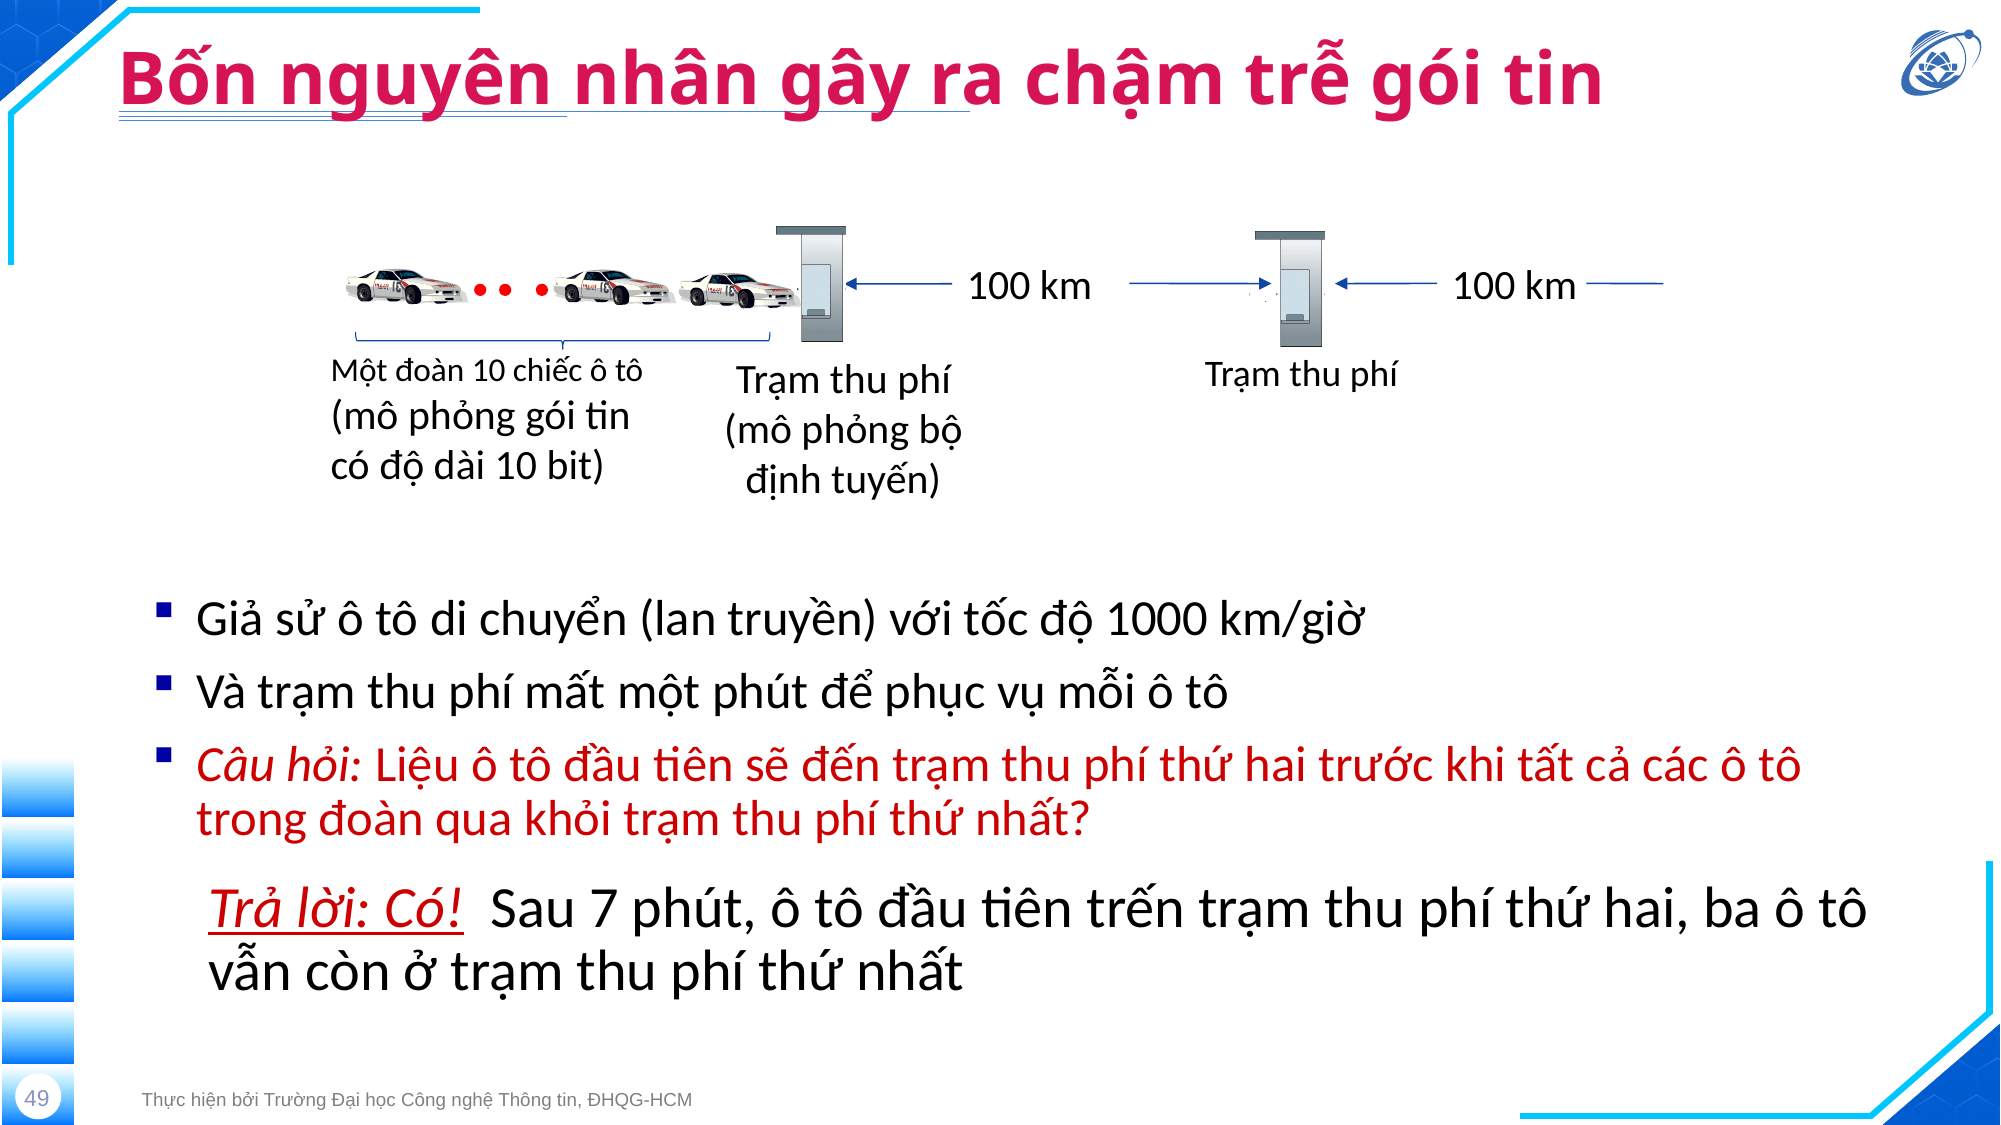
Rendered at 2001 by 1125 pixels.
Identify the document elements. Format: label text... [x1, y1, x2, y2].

picture [345, 268, 469, 305]
text_box Một đoàn 10 chiếc ô tô (mô phỏng gói tin có độ dài 10 bit) [315, 340, 664, 496]
text_box 100 km [984, 250, 1130, 316]
text_box [535, 283, 549, 296]
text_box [1174, 232, 1429, 403]
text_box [702, 235, 984, 511]
picture [553, 269, 677, 306]
text_box Giả sử ô tô di chuyển (lan truyền) với tốc độ 1000 km/giờ Và trạm thu phí mất một phút để phục vụ mỗi ô tô Câu hỏi: Liệu ô tô đầu tiên sẽ đến trạm thu phí thứ hai trước khi tất cả các ô tô trong đoàn qua khỏi trạm thu phí thứ nhất? [137, 584, 1863, 856]
text_box [355, 331, 702, 350]
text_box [1909, 50, 1916, 58]
text_box [474, 283, 487, 296]
slide_number 49 [0, 1073, 117, 1122]
title Bốn nguyên nhân gây ra chậm trễ gói tin [117, 28, 1863, 106]
picture [678, 272, 802, 309]
footer Thực hiện bởi Trường Đại học Công nghệ Thông tin, ĐHQG-HCM [126, 1077, 834, 1121]
text_box [499, 283, 512, 296]
text_box Trả lời: Có! Sau 7 phút, ô tô đầu tiên trến trạm thu phí thứ hai, ba ô tô vẫn còn ở trạm thu phí thứ nhất [193, 870, 1940, 1051]
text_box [1249, 223, 1325, 351]
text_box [769, 218, 846, 346]
text_box 100 km [1437, 250, 1615, 316]
